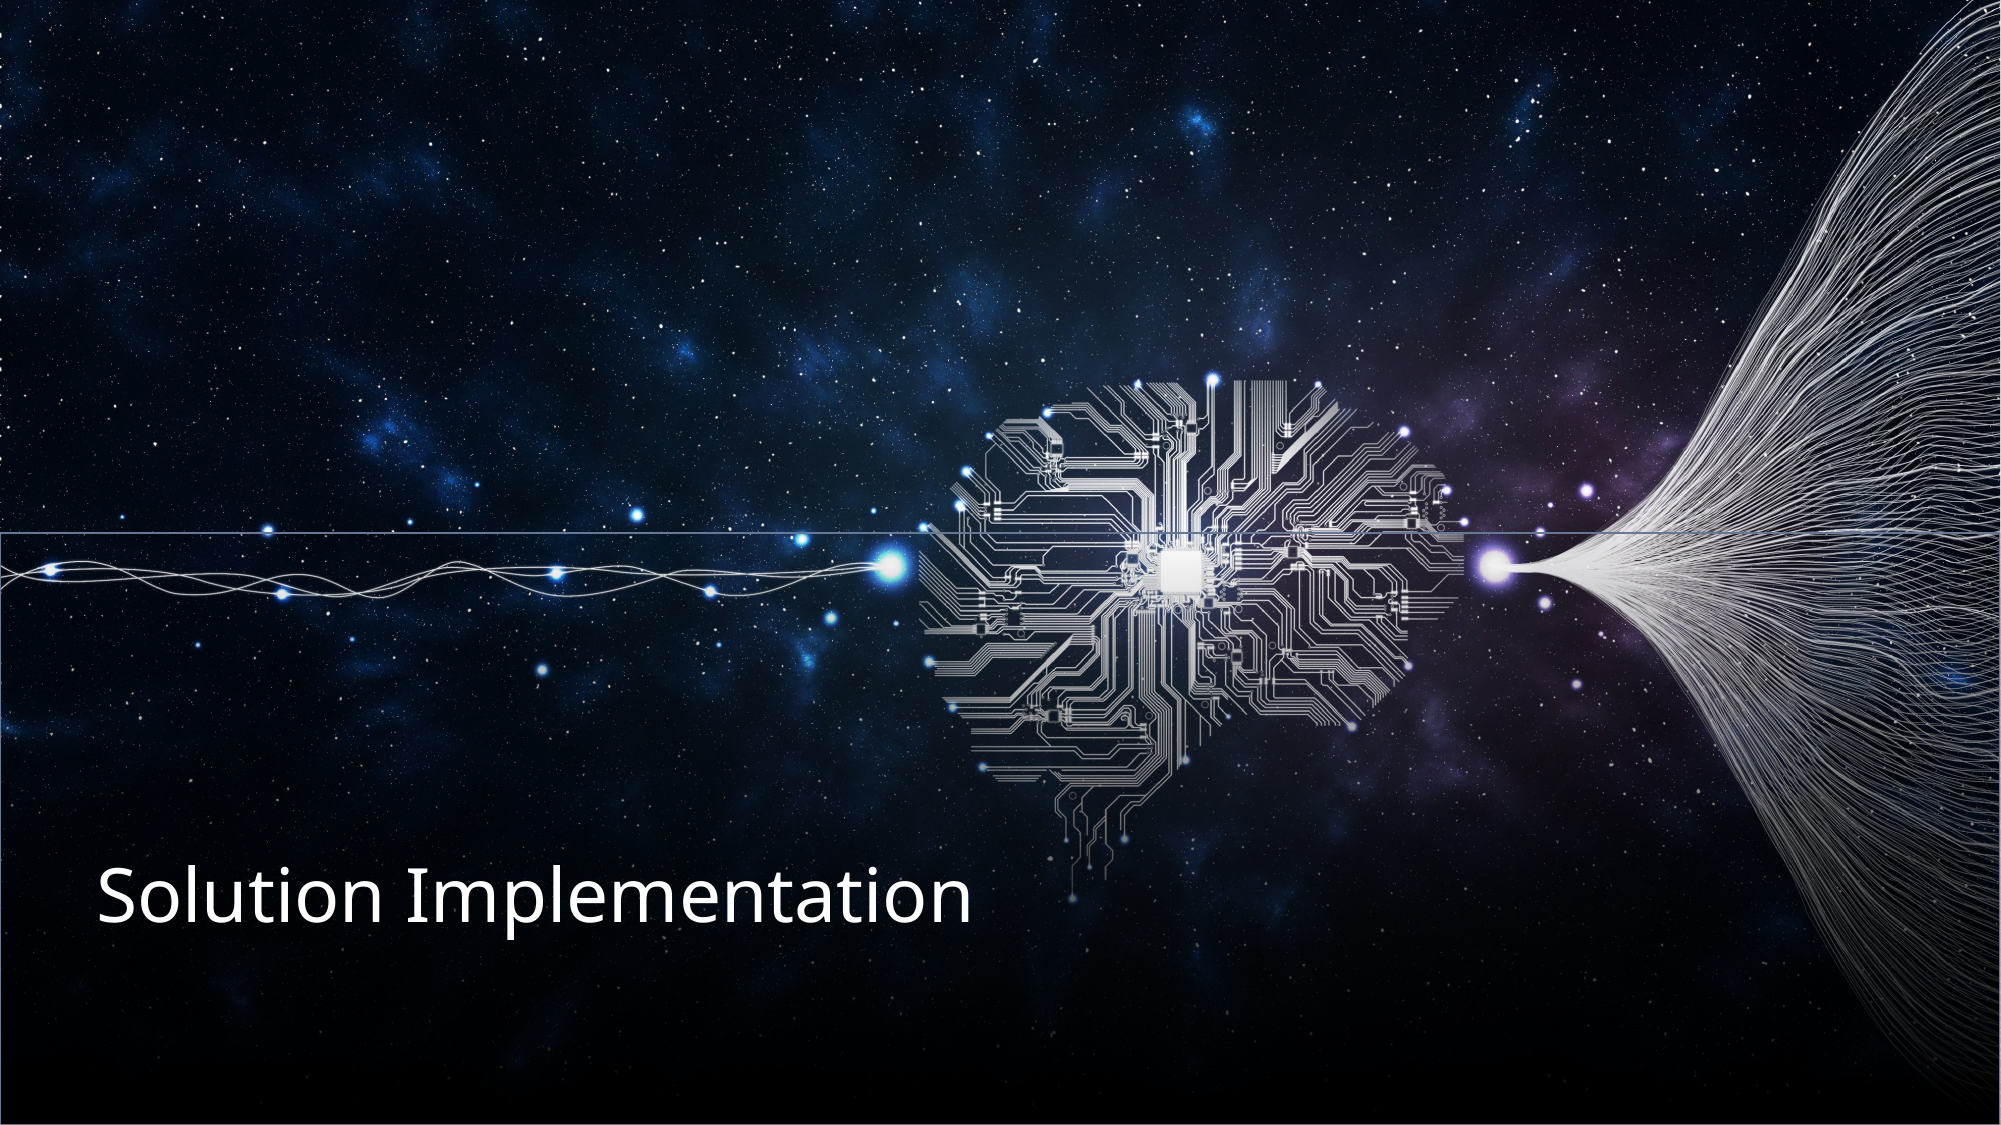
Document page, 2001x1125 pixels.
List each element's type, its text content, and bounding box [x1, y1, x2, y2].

title Solution Implementation [81, 850, 1832, 947]
picture [1, 534, 1999, 1011]
picture [0, 0, 2001, 532]
